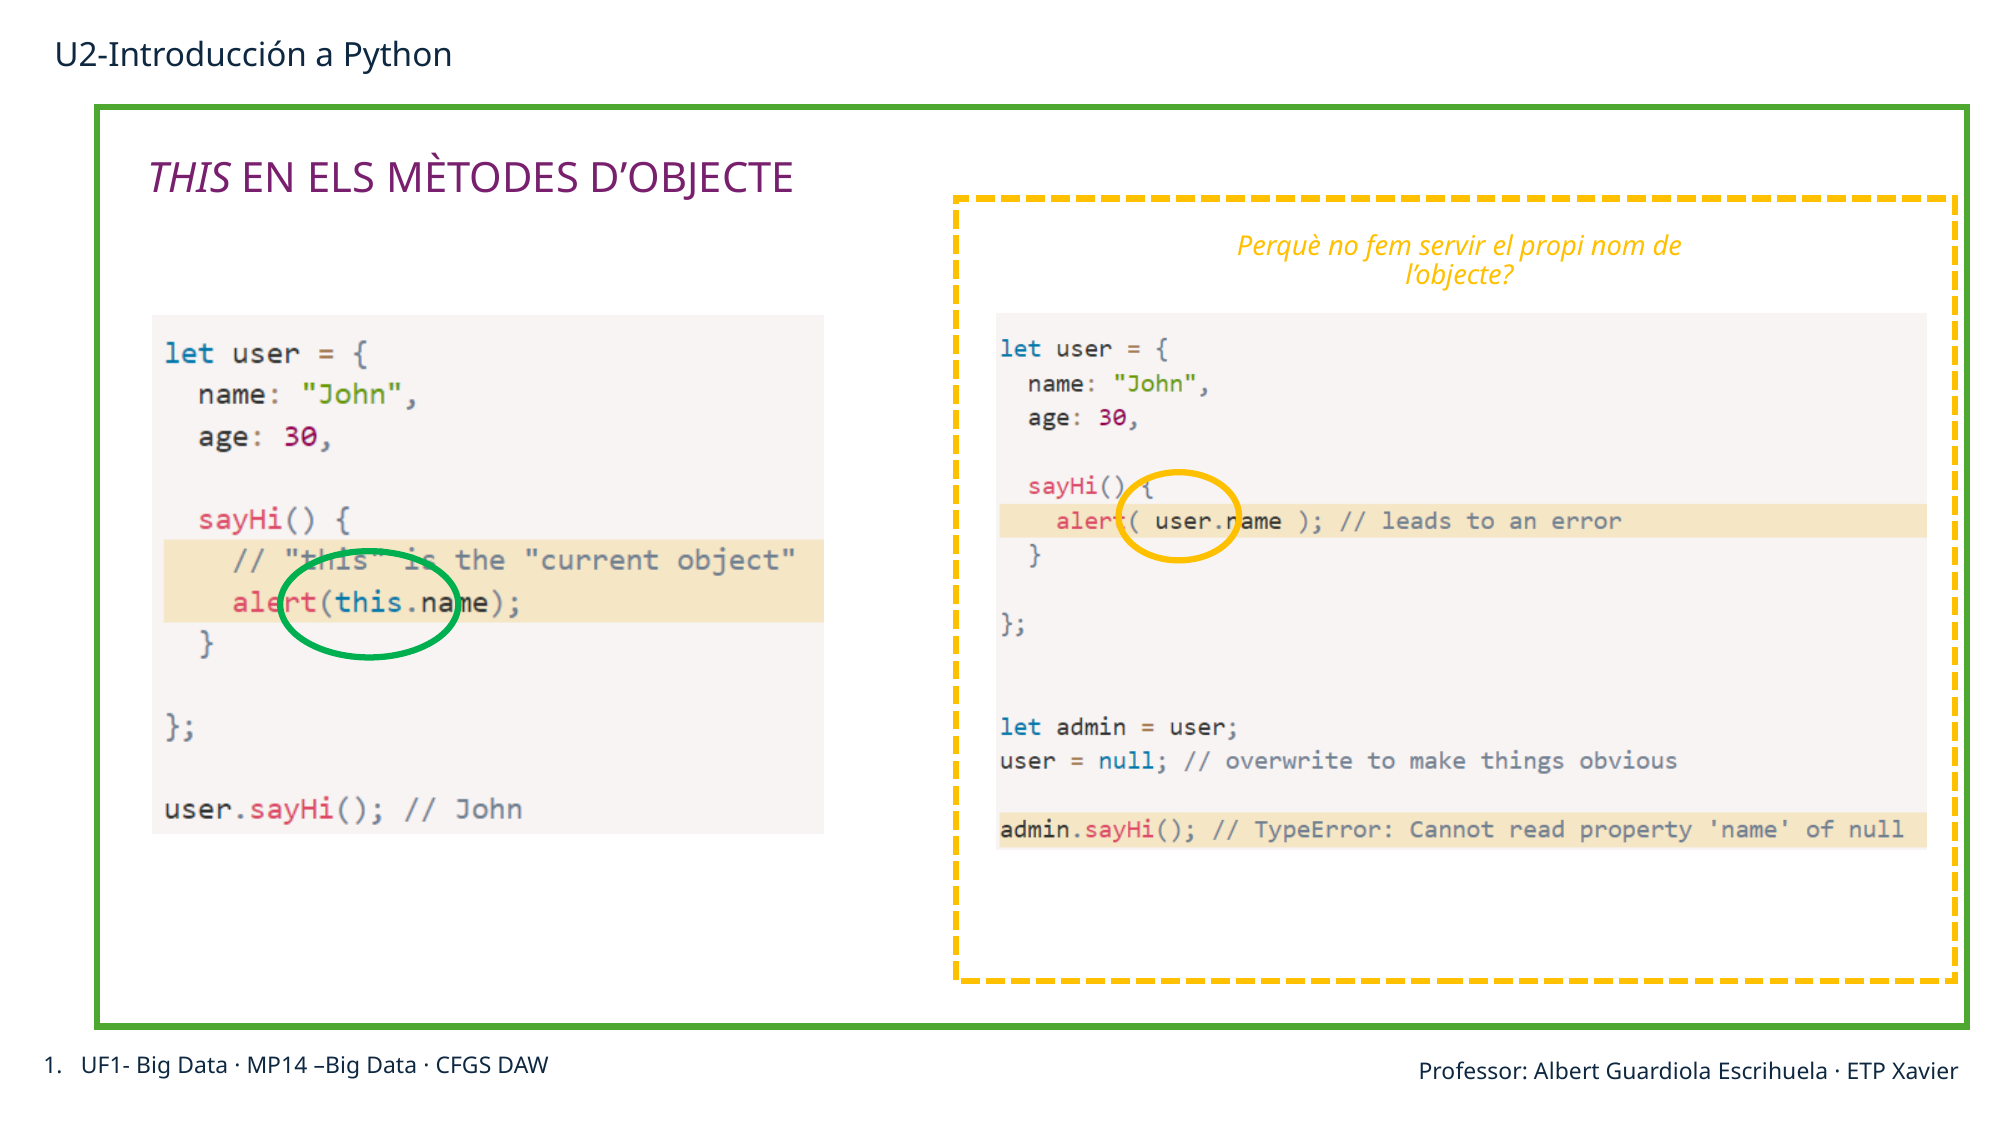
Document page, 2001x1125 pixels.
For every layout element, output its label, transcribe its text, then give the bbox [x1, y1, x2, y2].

text_box [96, 106, 1969, 1028]
text_box Professor: Albert Guardiola Escrihuela · ETP Xavier [1365, 1046, 1980, 1098]
title U2-Introducción a Python [39, 6, 905, 105]
picture [152, 314, 825, 835]
subtitle UF1- Big Data · MP14 –Big Data · CFGS DAW [28, 1046, 931, 1097]
picture [996, 313, 1927, 851]
text_box THIS EN ELS MÈTODES D’OBJECTE [132, 130, 1881, 229]
text_box [954, 197, 1956, 983]
